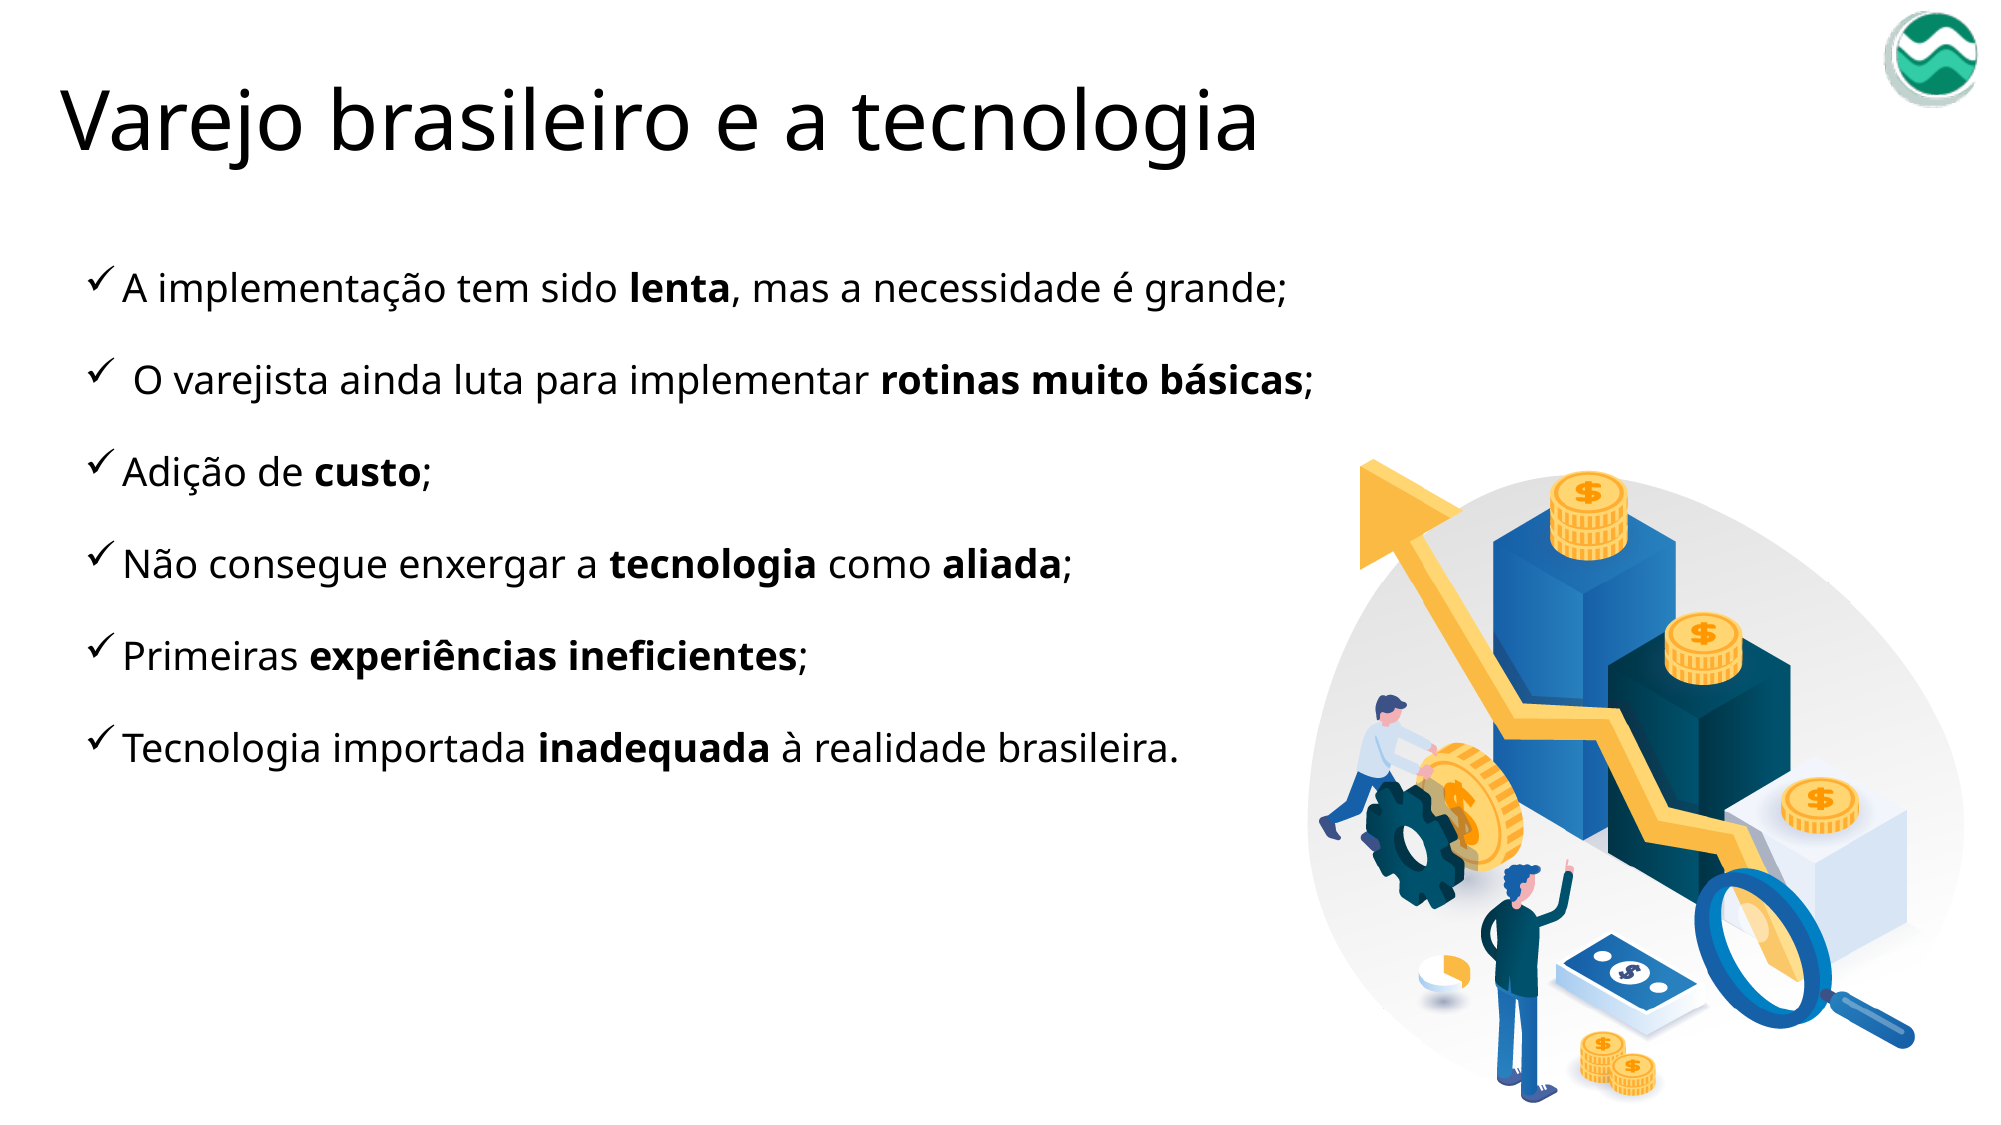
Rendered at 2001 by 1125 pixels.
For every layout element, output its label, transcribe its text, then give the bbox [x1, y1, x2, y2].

picture [1140, 299, 2000, 1125]
text_box Varejo brasileiro e a tecnologia [45, 14, 1771, 232]
picture [1881, 0, 1985, 115]
text_box A implementação tem sido lenta, mas a necessidade é grande; O varejista ainda luta para implementar rotinas muito básicas; Adição de custo; Não consegue enxergar a tecnologia como aliada; Primeiras experiências ineficientes; Tecnologia importada inadequada à realidade brasileira. [69, 232, 1494, 946]
